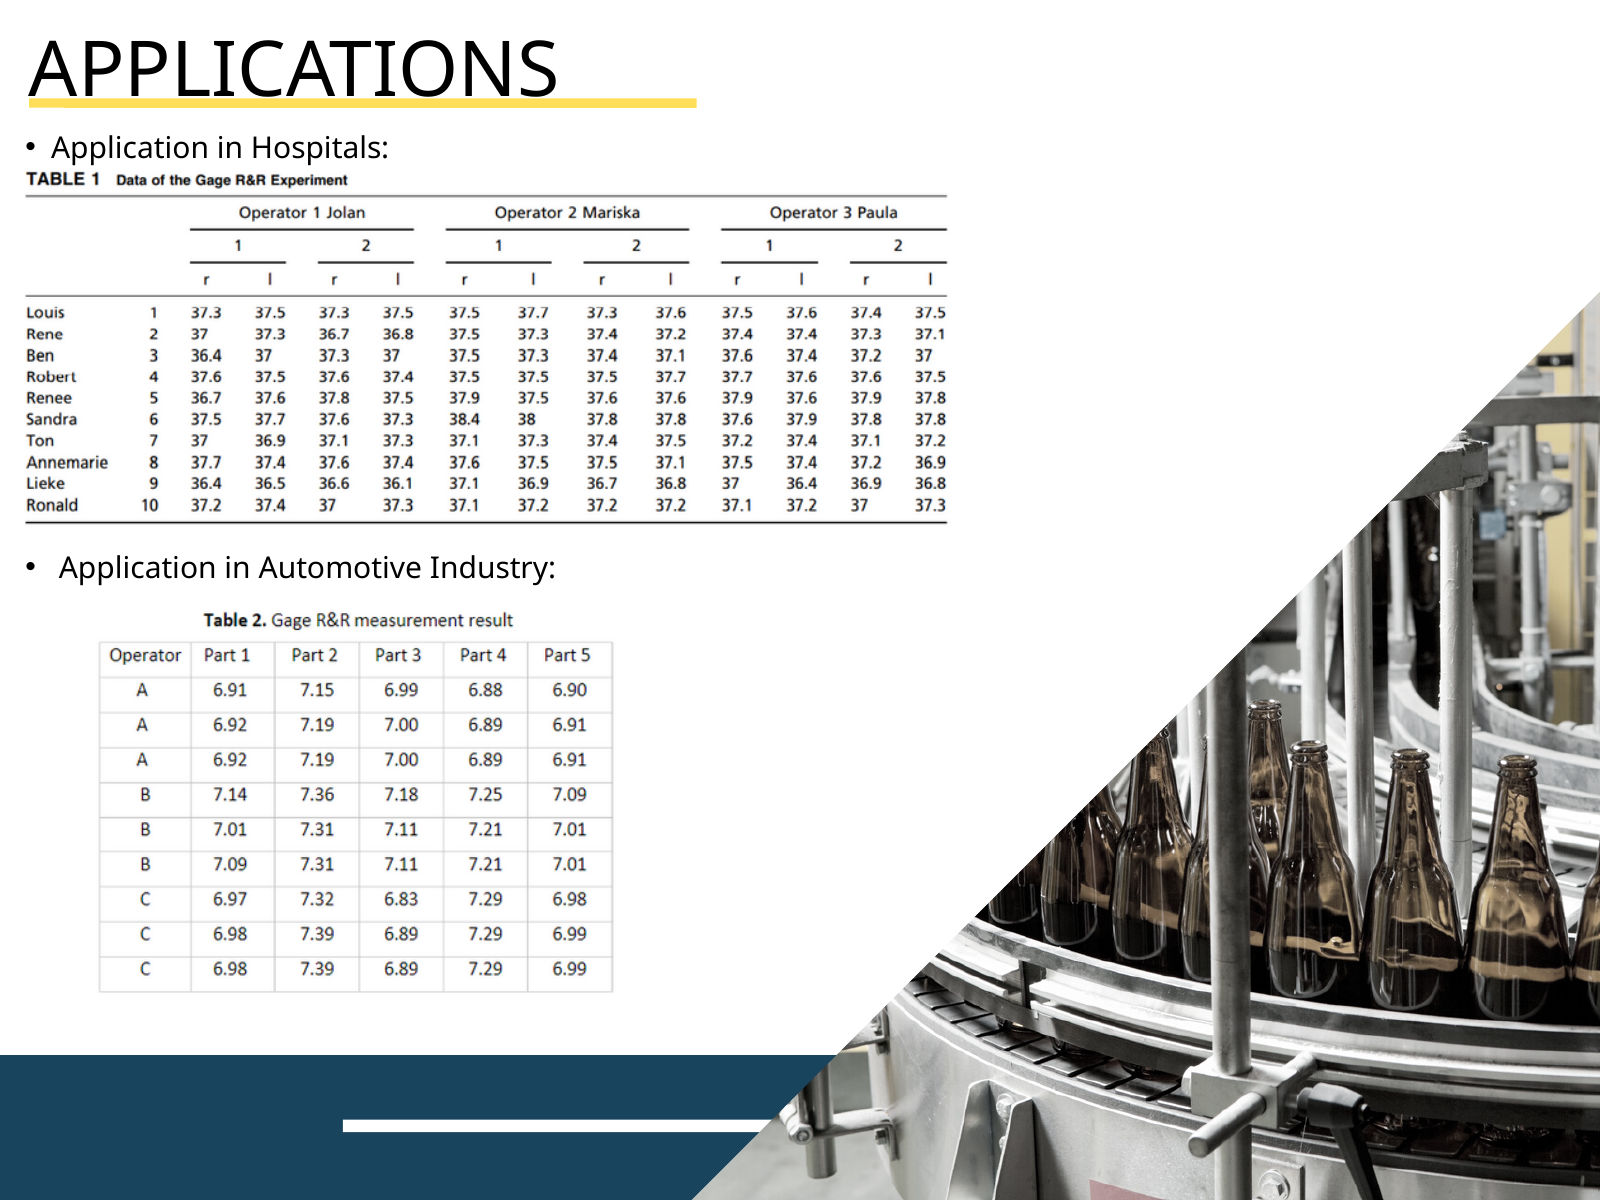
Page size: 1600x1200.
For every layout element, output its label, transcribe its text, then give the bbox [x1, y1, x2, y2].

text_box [691, 291, 1600, 1200]
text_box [0, 1054, 686, 1200]
text_box APPLICATIONS [29, 4, 968, 113]
picture [24, 162, 964, 545]
text_box Application in Hospitals: Application in Automotive Industry: [0, 44, 813, 825]
picture [84, 594, 642, 1003]
